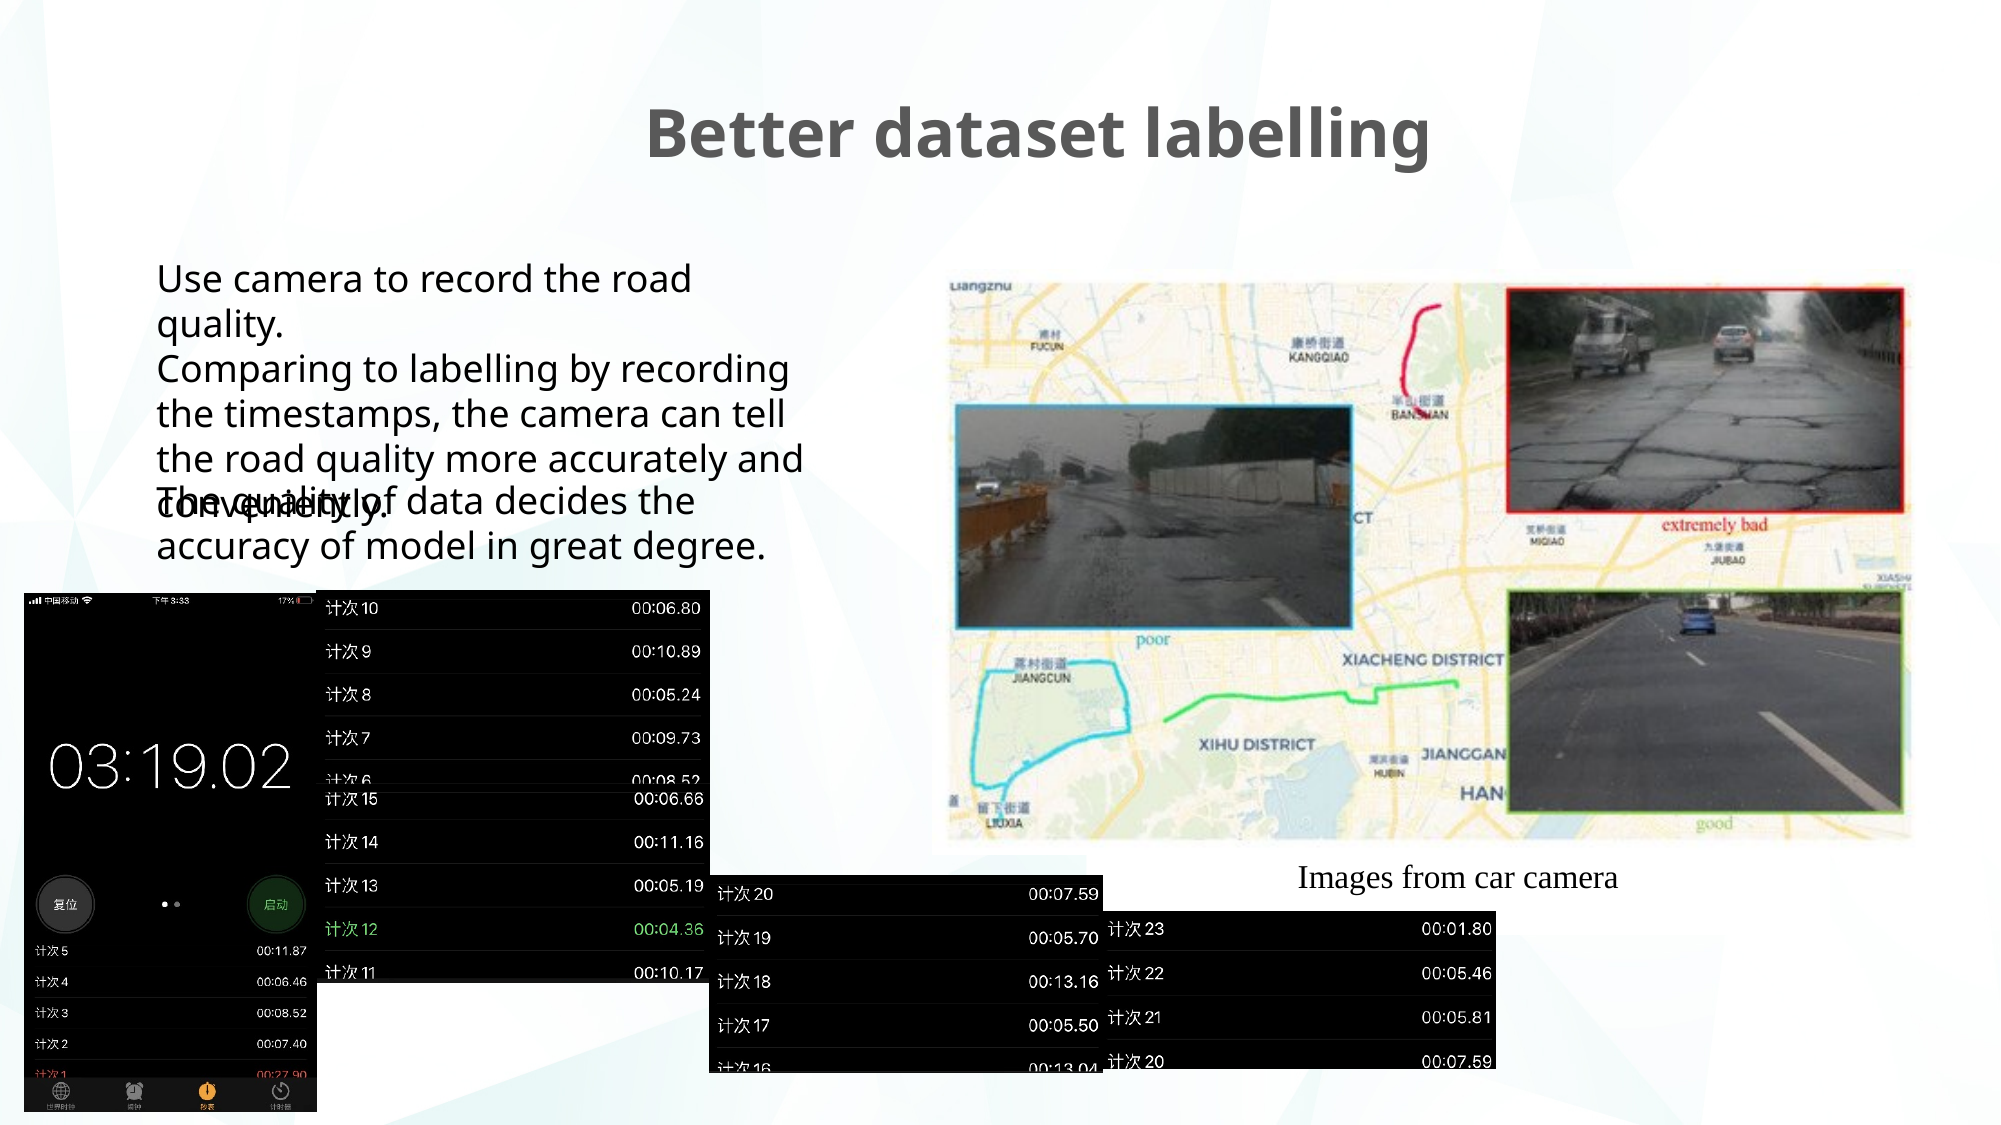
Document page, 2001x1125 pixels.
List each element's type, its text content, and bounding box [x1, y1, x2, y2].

text_box Images from car camera [1086, 855, 1831, 935]
text_box Use camera to record the road quality. Comparing to labelling by recording the timestamps, the camera can tell the road quality more accurately and conveniently. [141, 247, 838, 469]
picture [0, 0, 2000, 1125]
text_box Better dataset labelling [489, 92, 1588, 180]
text_box The quality of data decides the accuracy of model in great degree. [141, 469, 838, 575]
